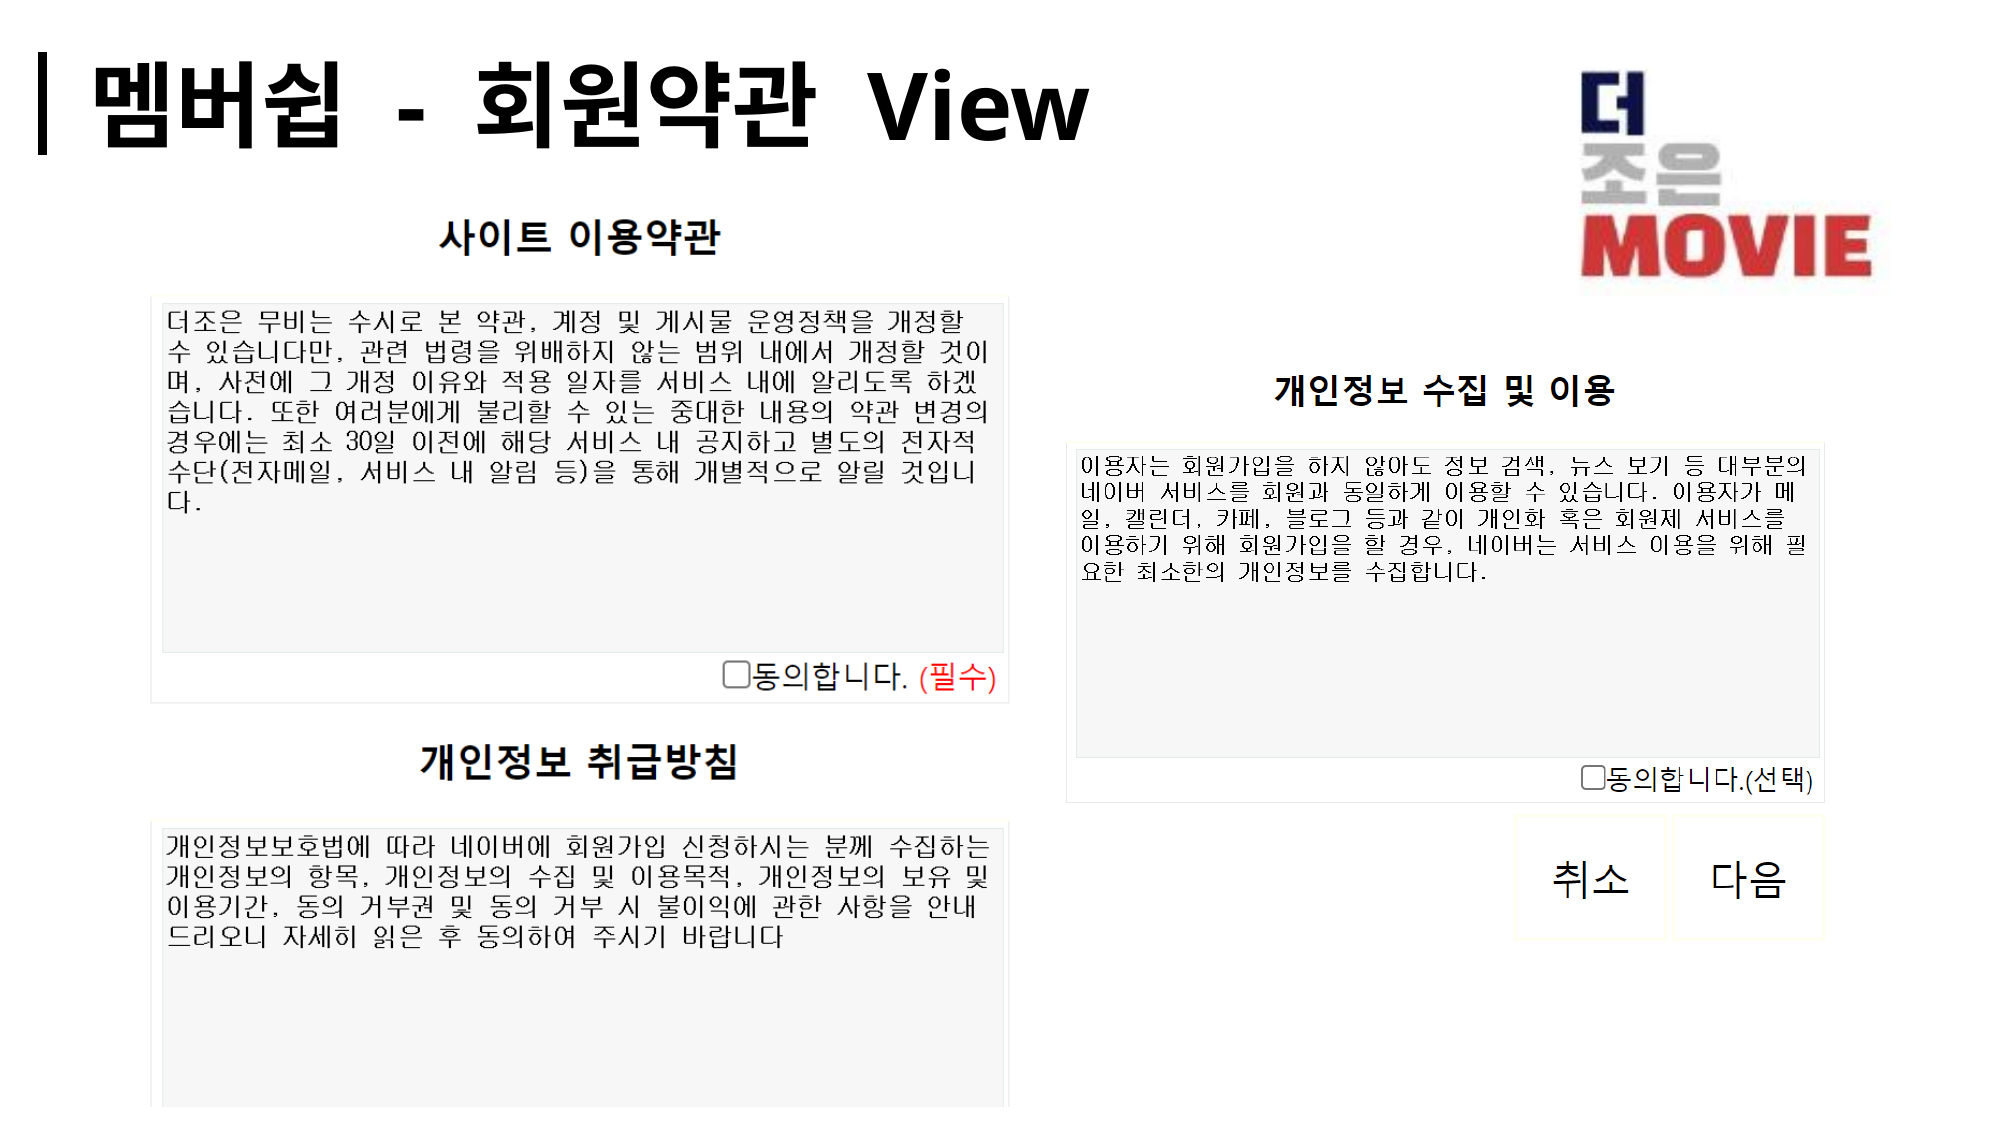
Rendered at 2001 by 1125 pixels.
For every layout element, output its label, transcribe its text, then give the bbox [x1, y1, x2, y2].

picture [1563, 57, 1891, 296]
text_box 멤버쉽 - 회원약관 View [74, 39, 1227, 167]
picture [115, 199, 1902, 1107]
